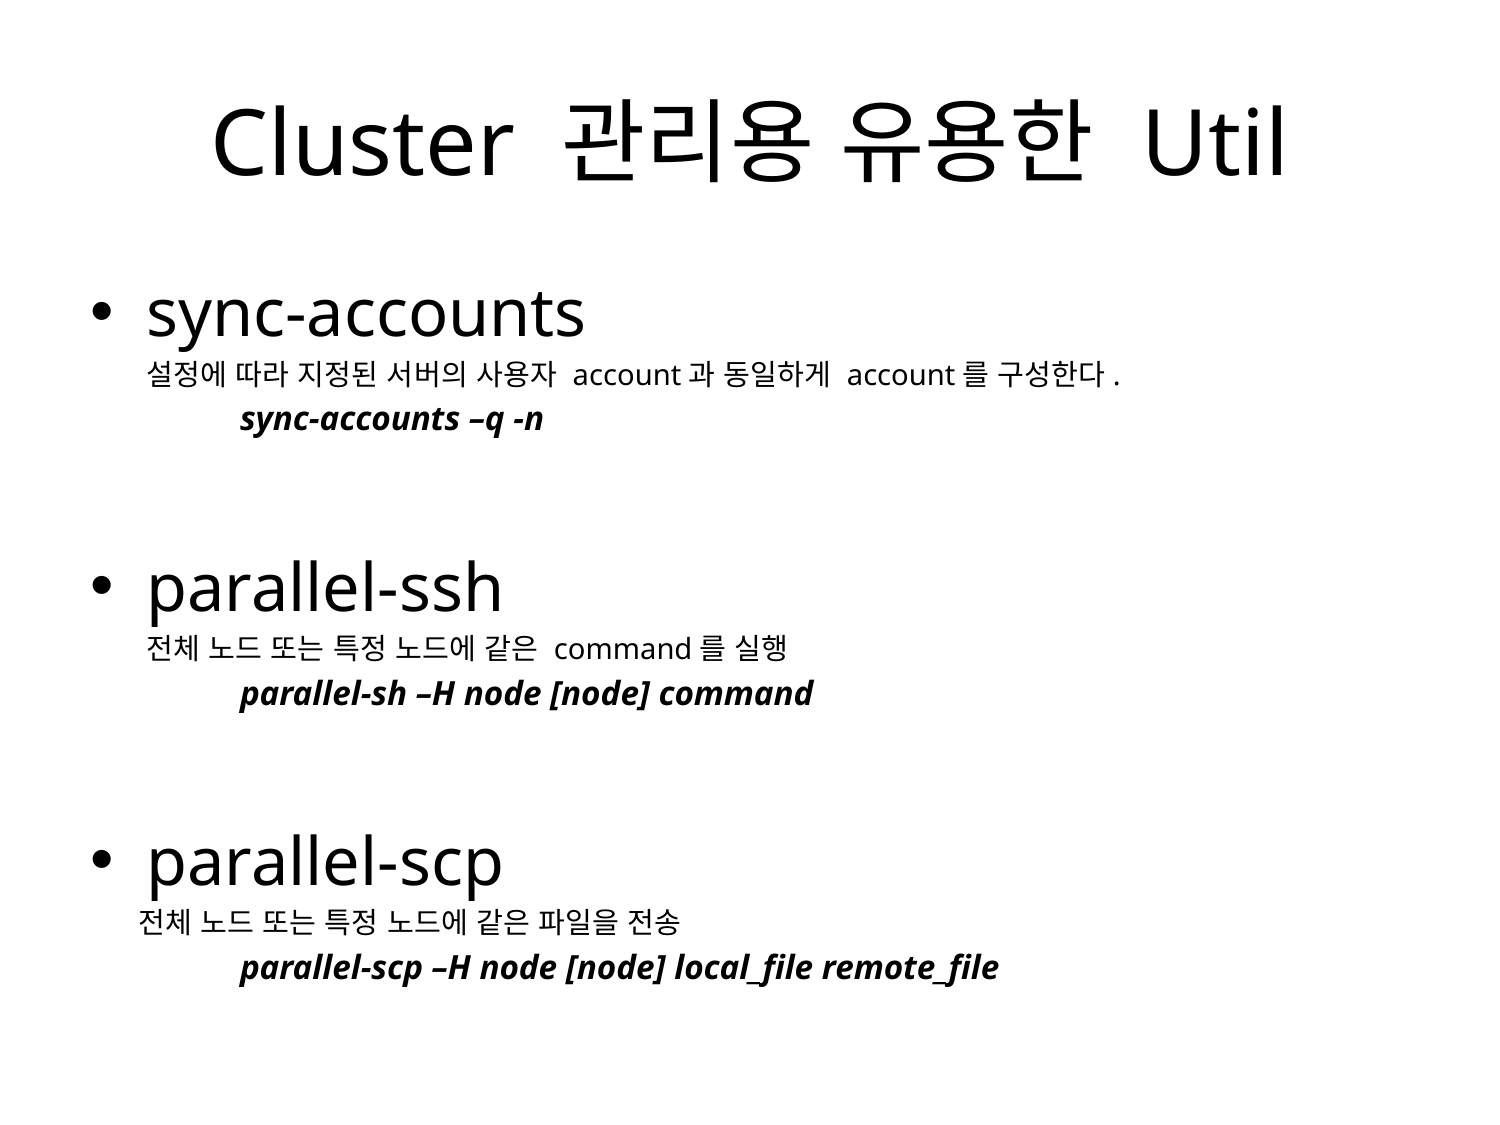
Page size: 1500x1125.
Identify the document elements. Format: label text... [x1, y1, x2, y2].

title Cluster 관리용 유용한 Util [75, 45, 1425, 233]
list sync-accounts 설정에 따라 지정된 서버의 사용자 account과 동일하게 account를 구성한다. sync-accounts –q -n parallel-ssh 전체 노드 또는 특정 노드에 같은 command를 실행 parallel-sh –H node [node] command parallel-scp 전체 노드 또는 특정 노드에 같은 파일을 전송 parallel-scp –H node [node] local_file remote_file [75, 262, 1425, 1005]
